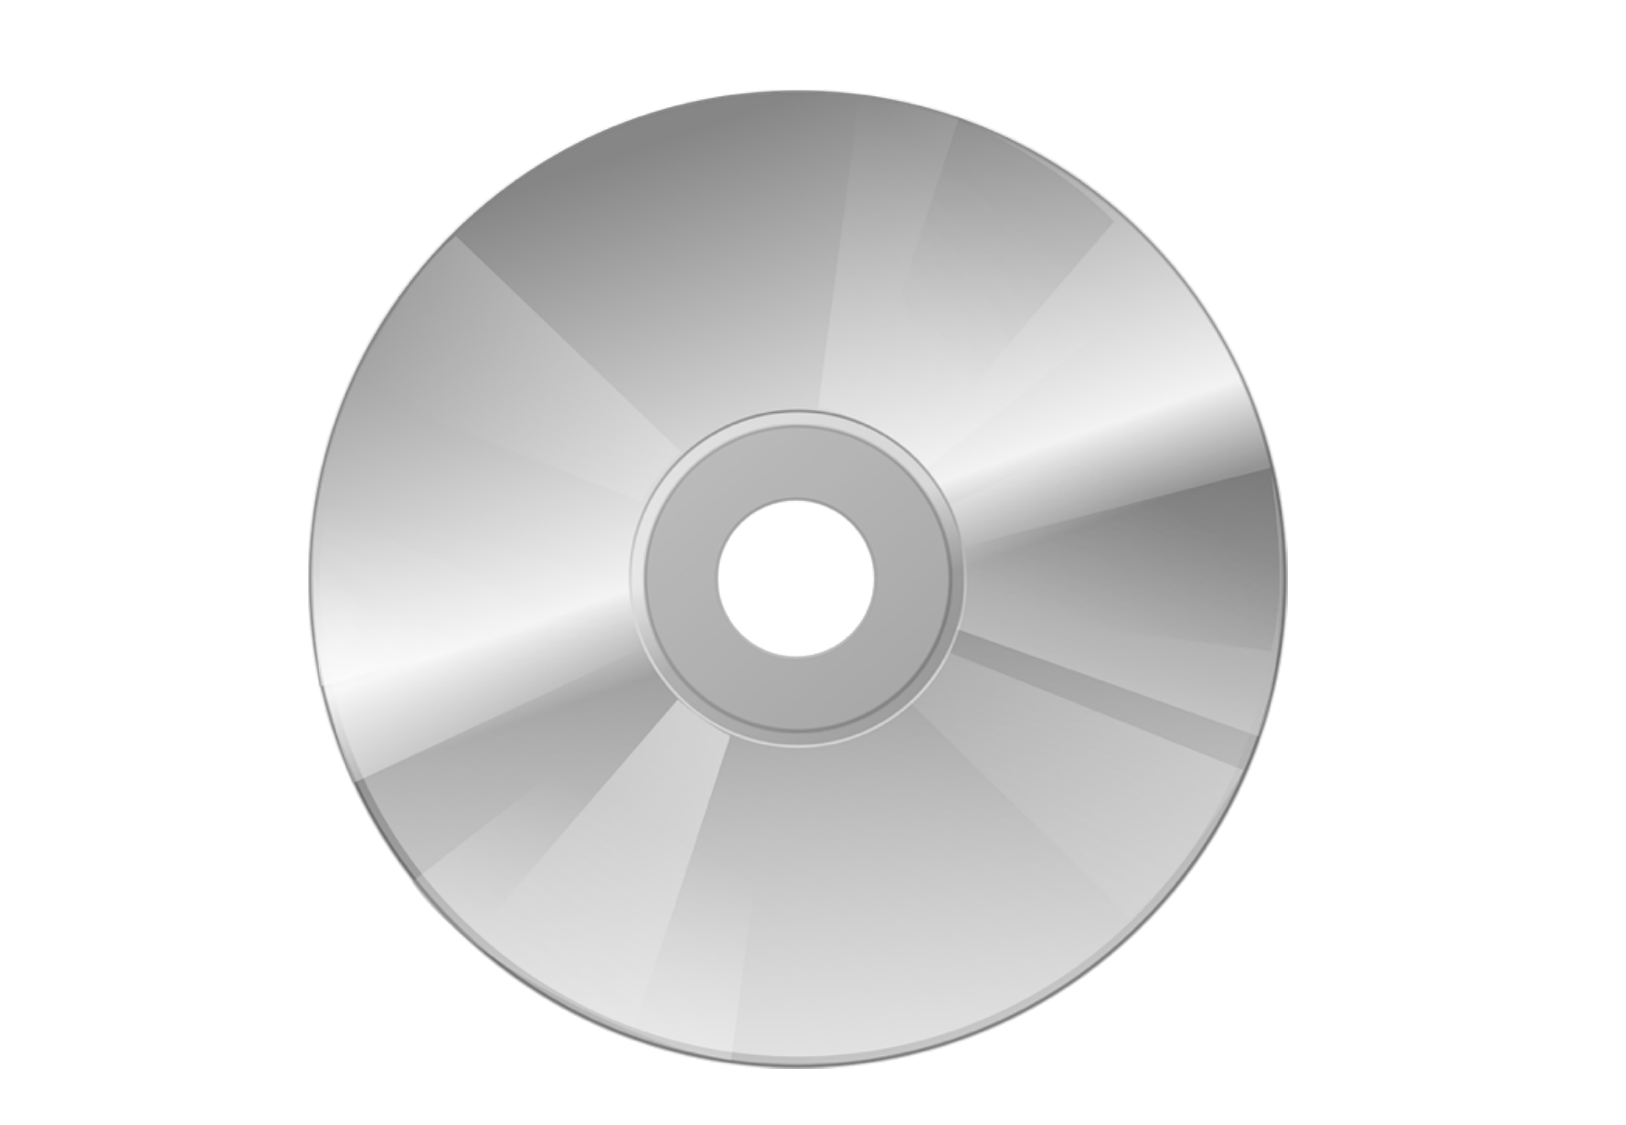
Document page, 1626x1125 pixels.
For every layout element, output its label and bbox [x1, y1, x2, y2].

picture [308, 89, 1289, 1069]
